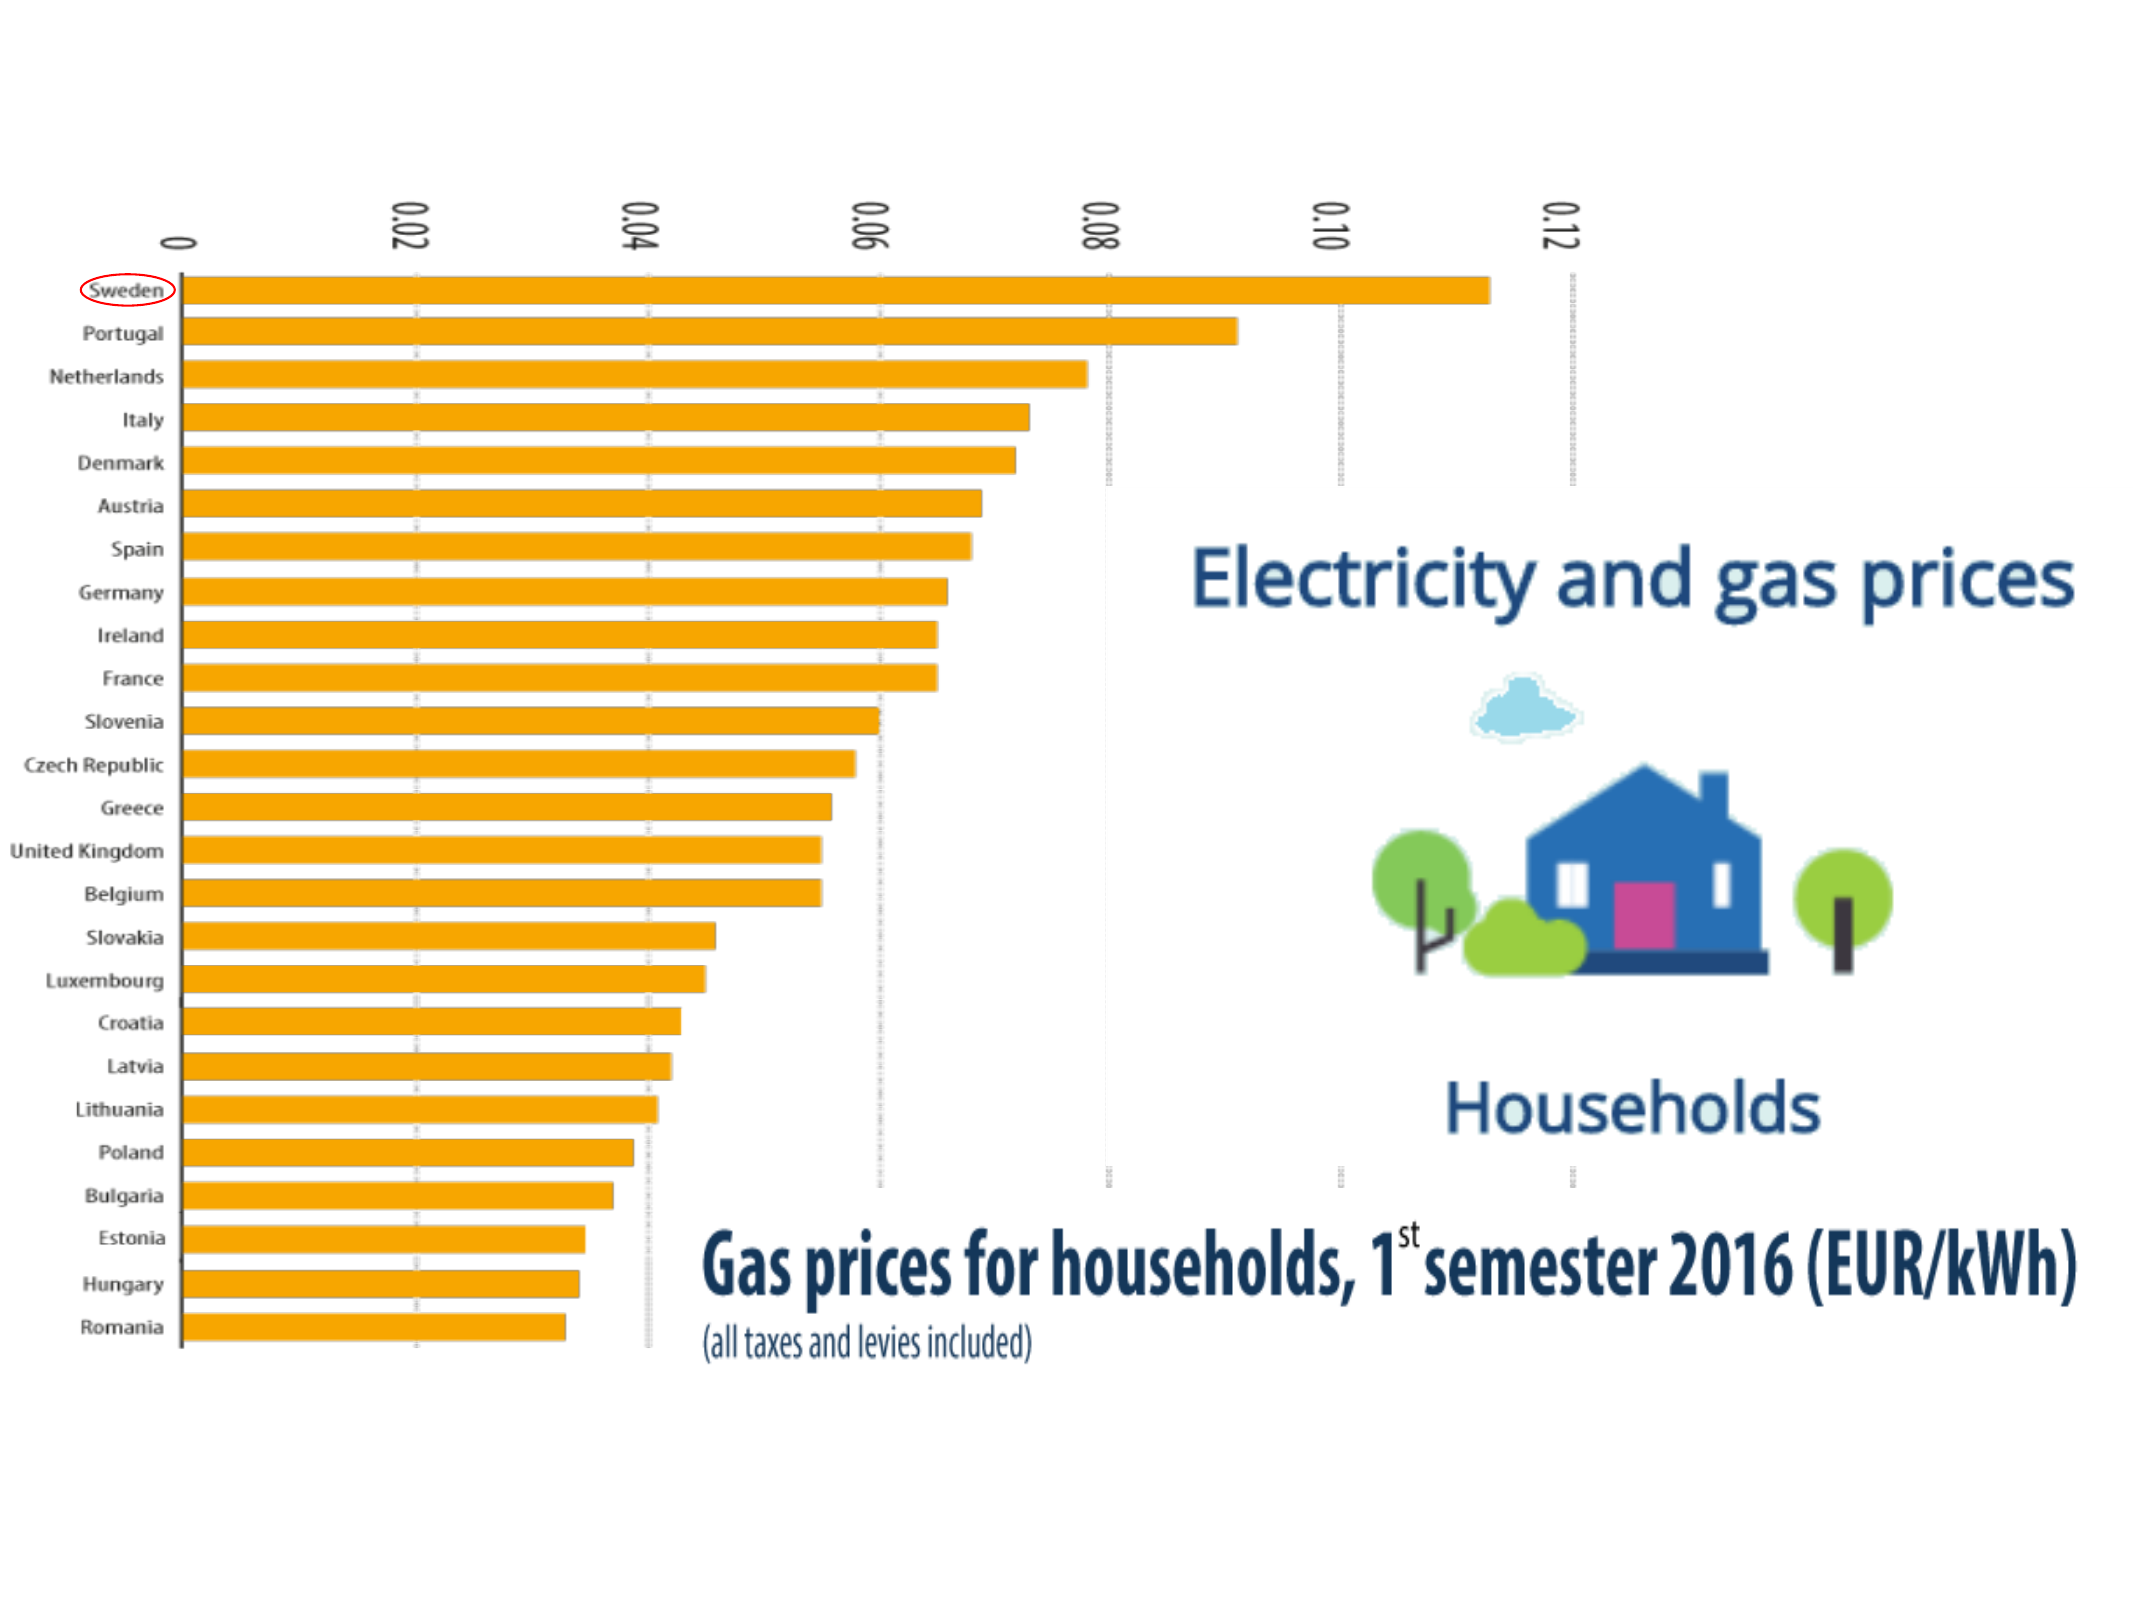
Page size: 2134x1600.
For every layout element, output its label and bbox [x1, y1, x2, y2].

picture [0, 156, 162, 1412]
picture [667, 156, 2134, 1412]
list [162, 0, 1431, 1587]
